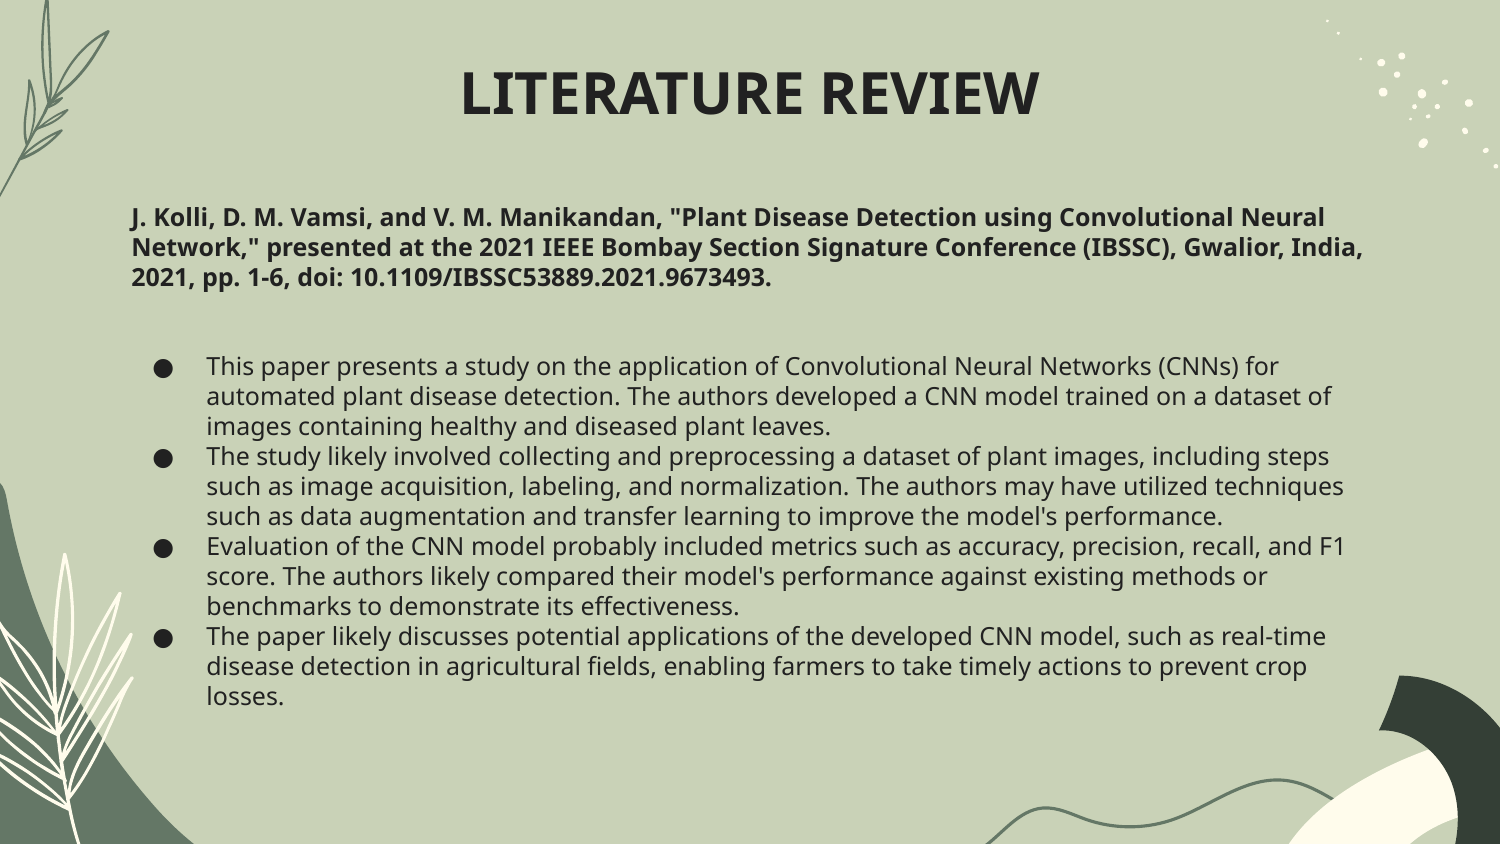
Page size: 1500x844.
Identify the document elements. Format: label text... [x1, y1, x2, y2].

text_box LITERATURE REVIEW [70, 41, 1429, 154]
subtitle J. Kolli, D. M. Vamsi, and V. M. Manikandan, "Plant Disease Detection using Convolutional Neural Network," presented at the 2021 IEEE Bombay Section Signature Conference (IBSSC), Gwalior, India, 2021, pp. 1-6, doi: 10.1109/IBSSC53889.2021.9673493. This paper presents a study on the application of Convolutional Neural Networks (CNNs) for automated plant disease detection. The authors developed a CNN model trained on a dataset of images containing healthy and diseased plant leaves. The study likely involved collecting and preprocessing a dataset of plant images, including steps such as image acquisition, labeling, and normalization. The authors may have utilized techniques such as data augmentation and transfer learning to improve the model's performance. Evaluation of the CNN model probably included metrics such as accuracy, precision, recall, and F1 score. The authors likely compared their model's performance against existing methods or benchmarks to demonstrate its effectiveness. The paper likely discusses potential applications of the developed CNN model, such as real-time disease detection in agricultural fields, enabling farmers to take timely actions to prevent crop losses. [116, 186, 1383, 756]
